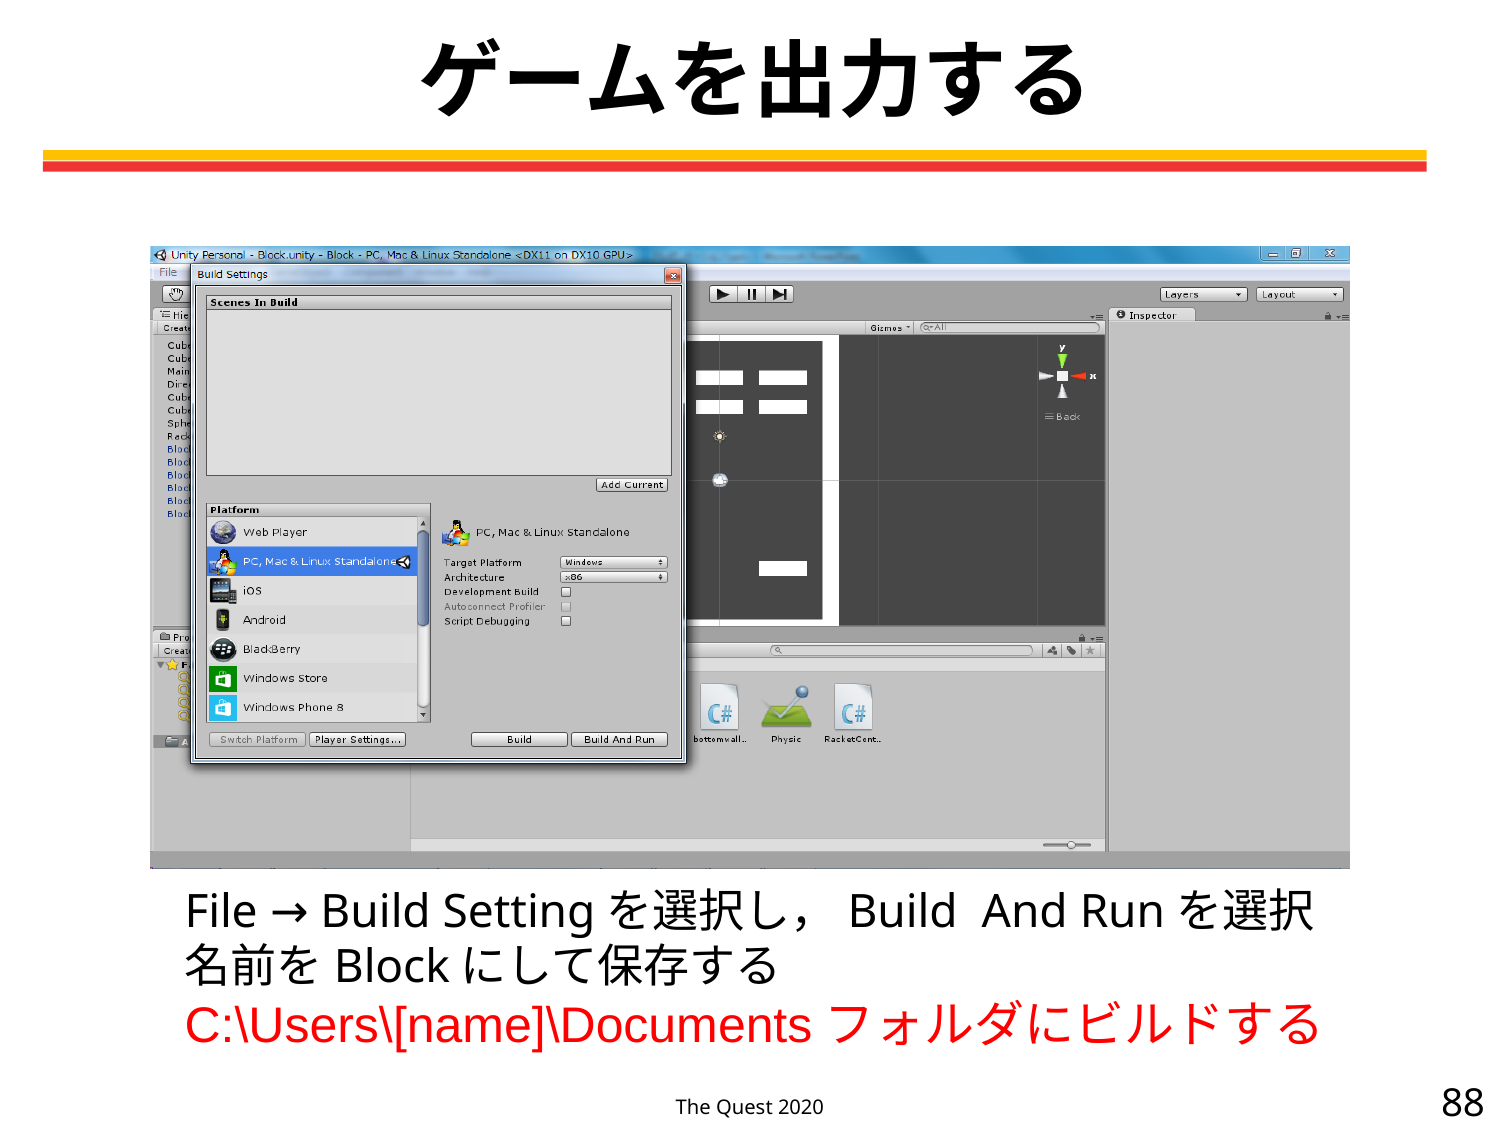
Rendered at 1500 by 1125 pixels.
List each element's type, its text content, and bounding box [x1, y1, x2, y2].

title ゲームを出力する [19, 8, 1491, 144]
slide_number 88 [1149, 1074, 1500, 1125]
text_box File → Build Settingを選択し，Build And Runを選択 名前をBlockにして保存する C:\Users\[name]\Documentsフォルダにビルドする [169, 877, 1340, 1060]
footer The Quest 2020 [512, 1087, 988, 1125]
picture [150, 245, 1350, 869]
